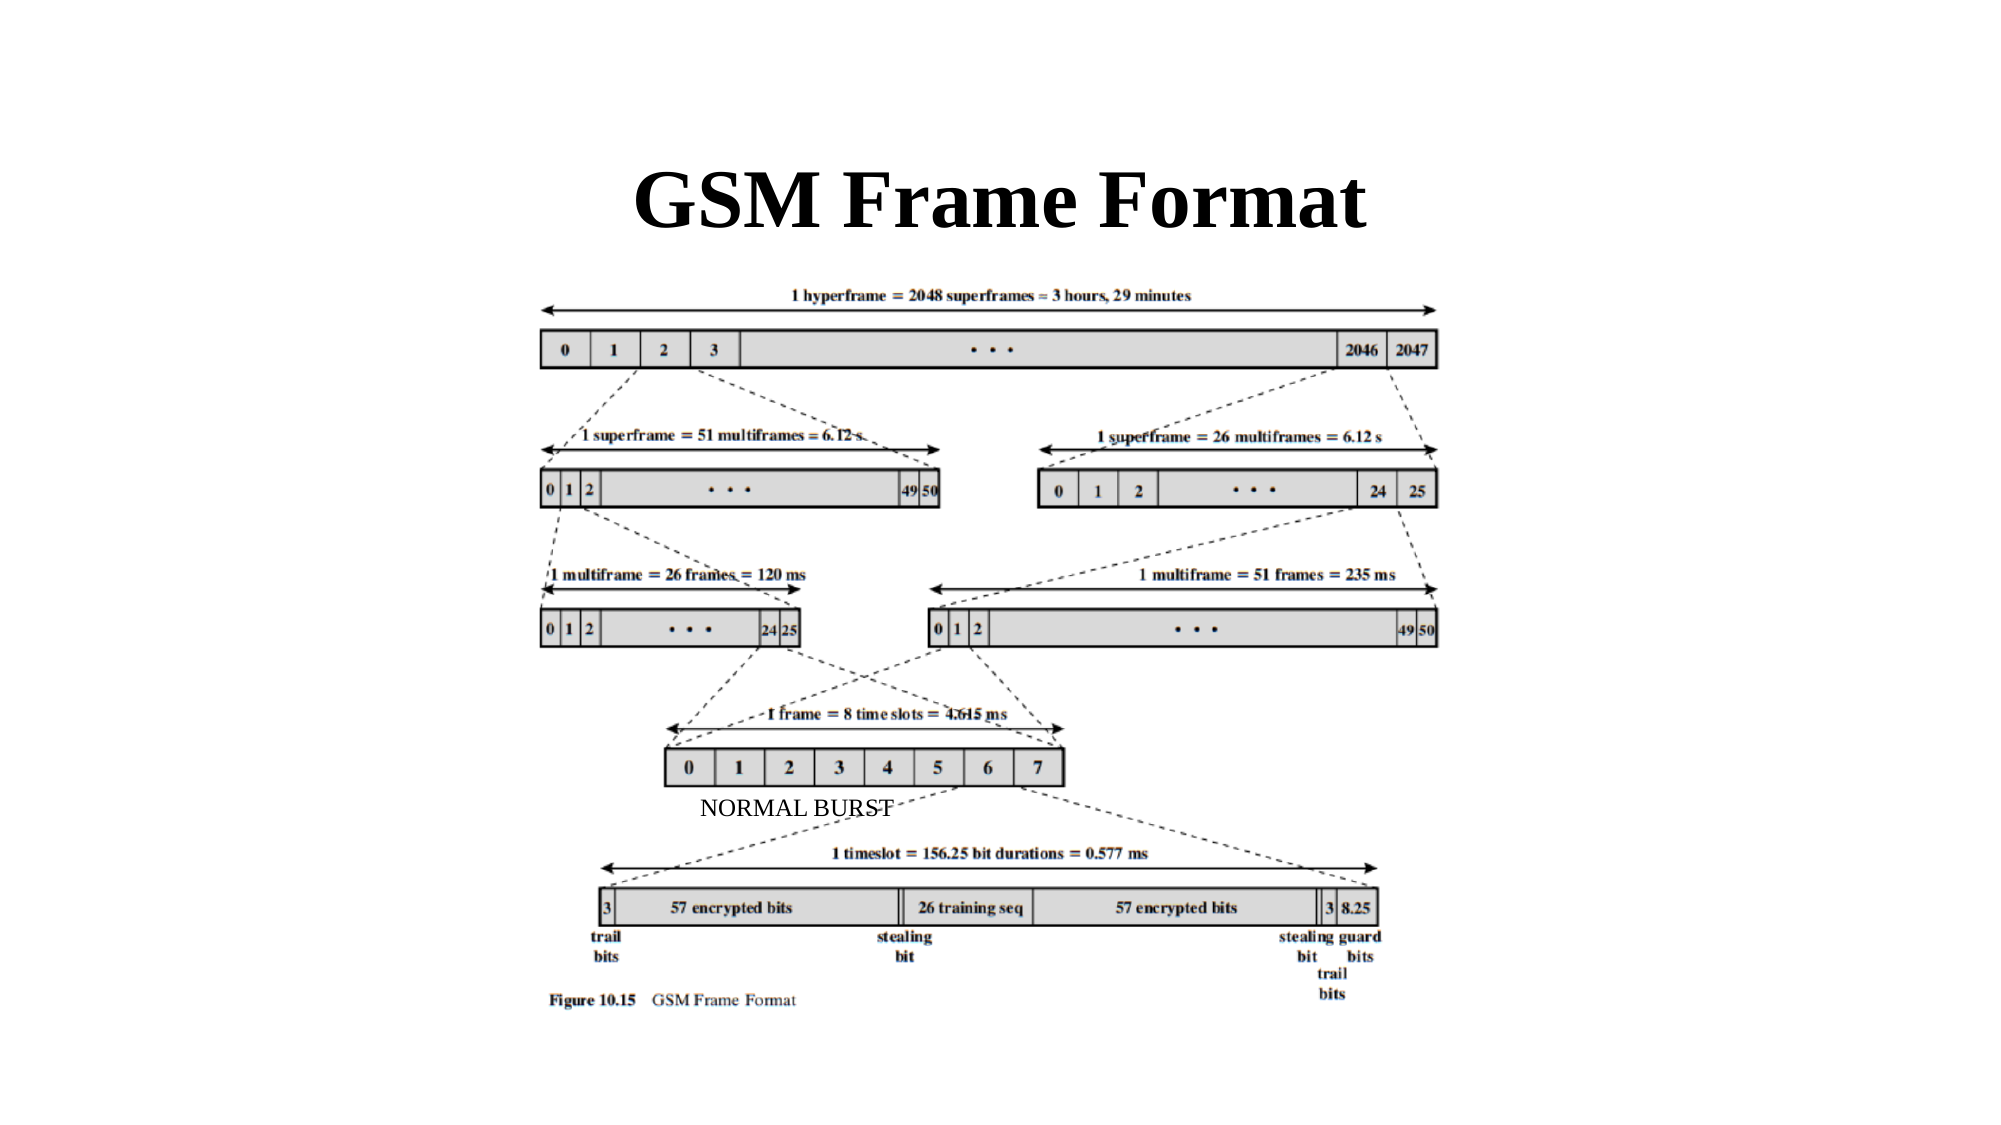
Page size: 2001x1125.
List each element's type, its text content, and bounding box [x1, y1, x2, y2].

picture [522, 160, 1478, 1118]
title GSM Frame Format [150, 99, 1850, 288]
